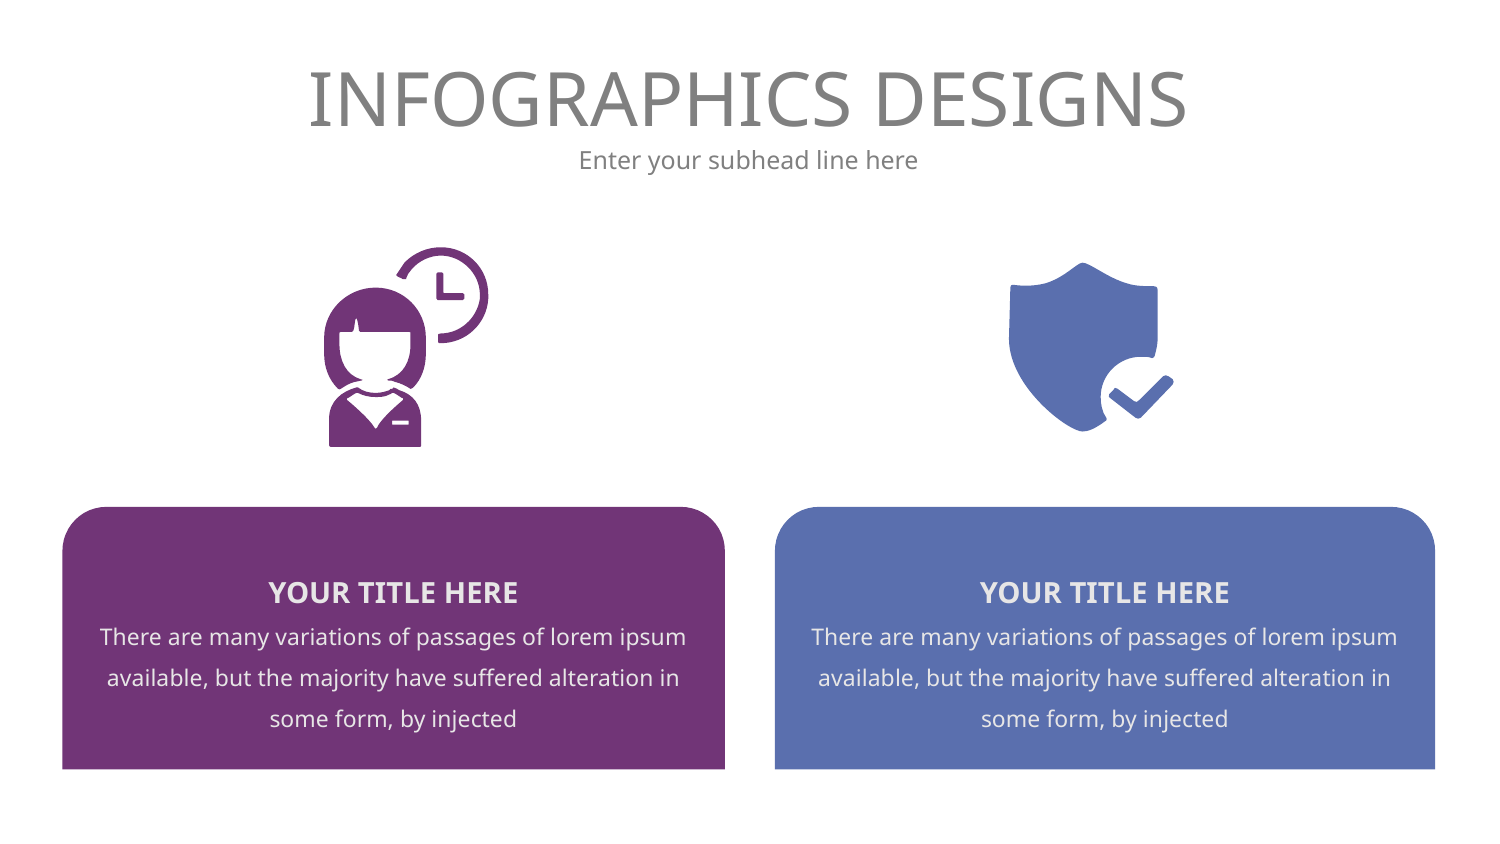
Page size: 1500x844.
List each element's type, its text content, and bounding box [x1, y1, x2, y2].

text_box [1008, 262, 1175, 432]
text_box YOUR TITLE HERE There are many variations of passages of lorem ipsum available, but the majority have suffered alteration in some form, by injected [60, 504, 727, 772]
text_box YOUR TITLE HERE There are many variations of passages of lorem ipsum available, but the majority have suffered alteration in some form, by injected [772, 504, 1438, 772]
title INFOGRAPHICS DESIGNS [62, 55, 1436, 138]
list Enter your subhead line here [62, 144, 1436, 174]
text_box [323, 247, 489, 448]
